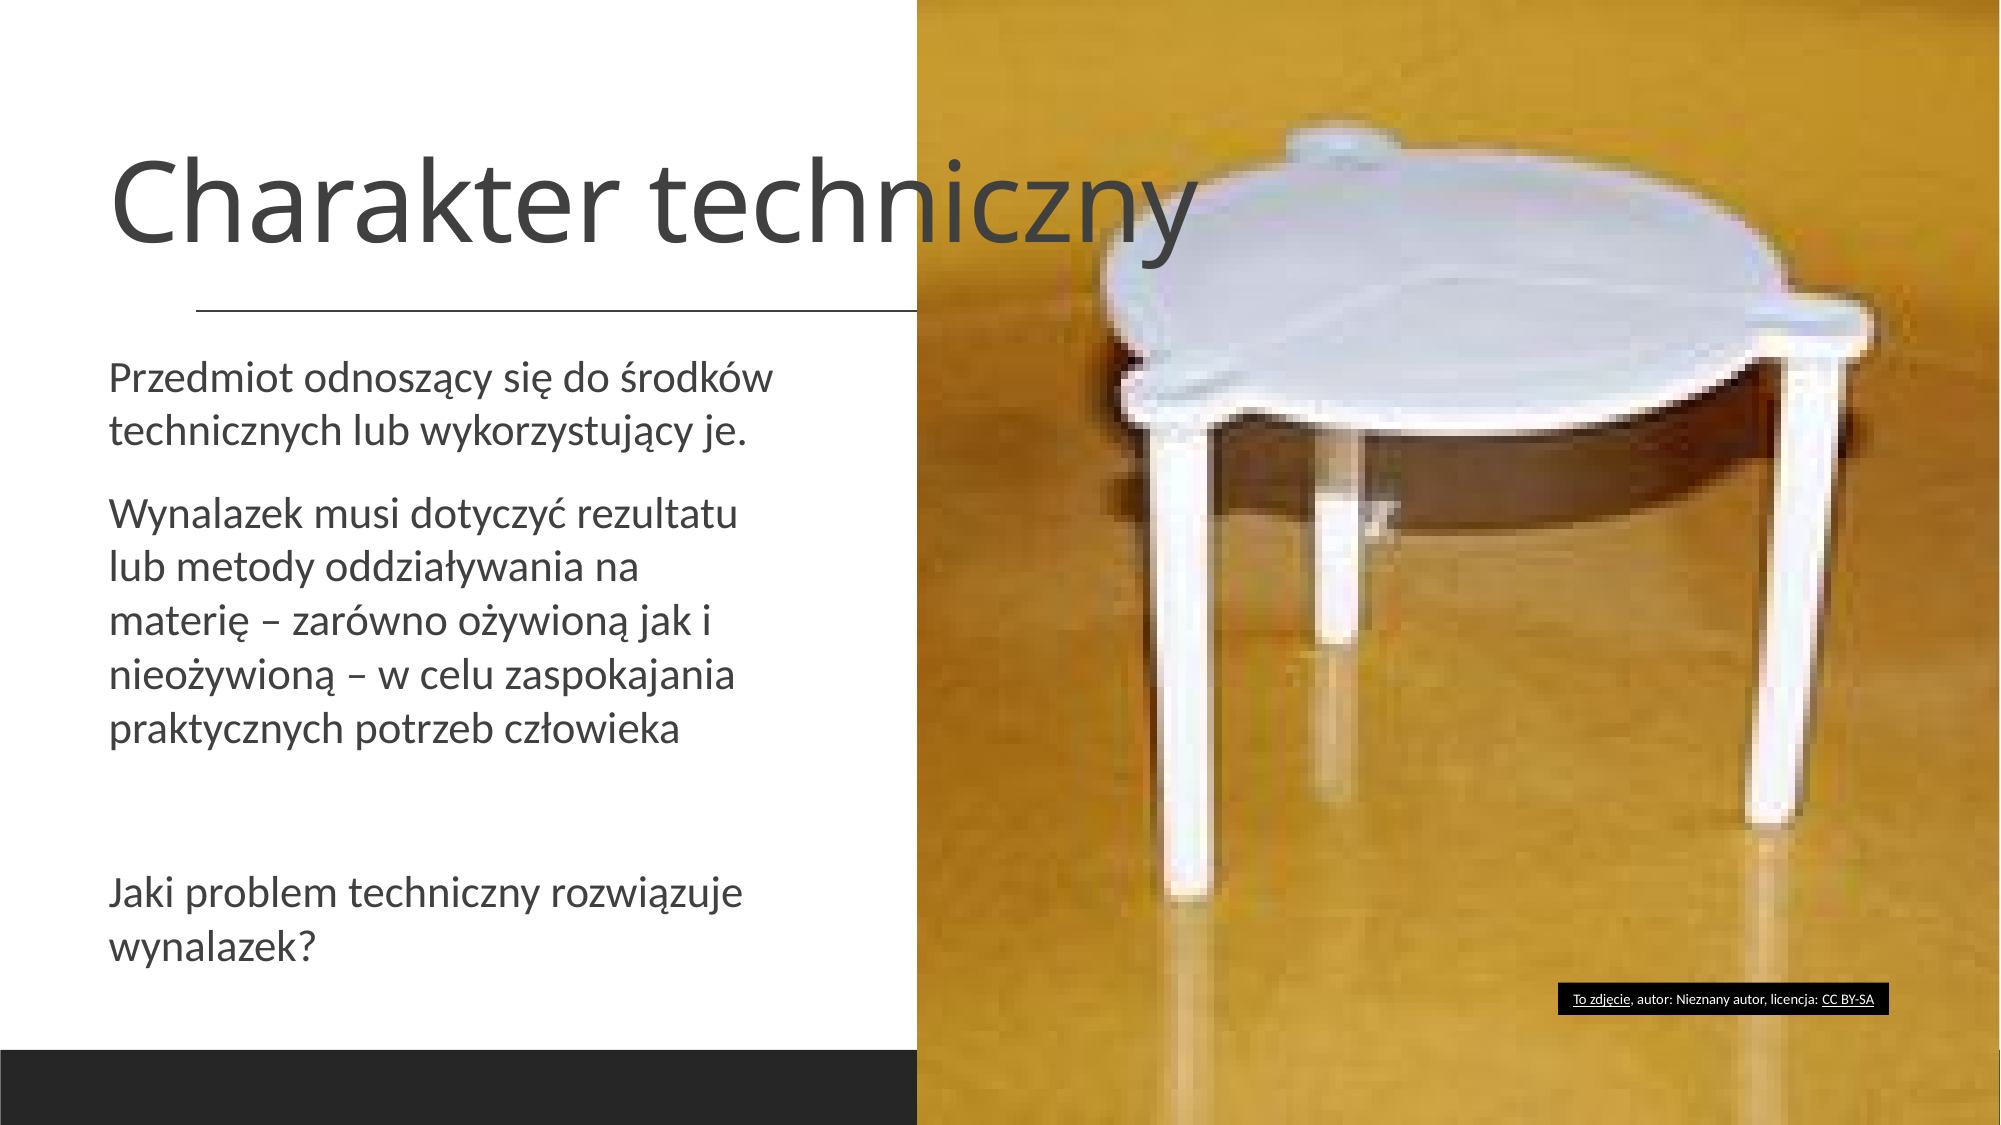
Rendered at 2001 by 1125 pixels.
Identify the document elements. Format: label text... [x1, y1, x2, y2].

picture [916, 0, 2000, 1125]
list Przedmiot odnoszący się do środków technicznych lub wykorzystujący je. Wynalazek musi dotyczyć rezultatu lub metody oddziaływania na materię – zarówno ożywioną jak i nieożywioną – w celu zaspokajania praktycznych potrzeb człowieka Jaki problem techniczny rozwiązuje wynalazek? [93, 339, 791, 1028]
title Charakter techniczny [93, 39, 914, 275]
